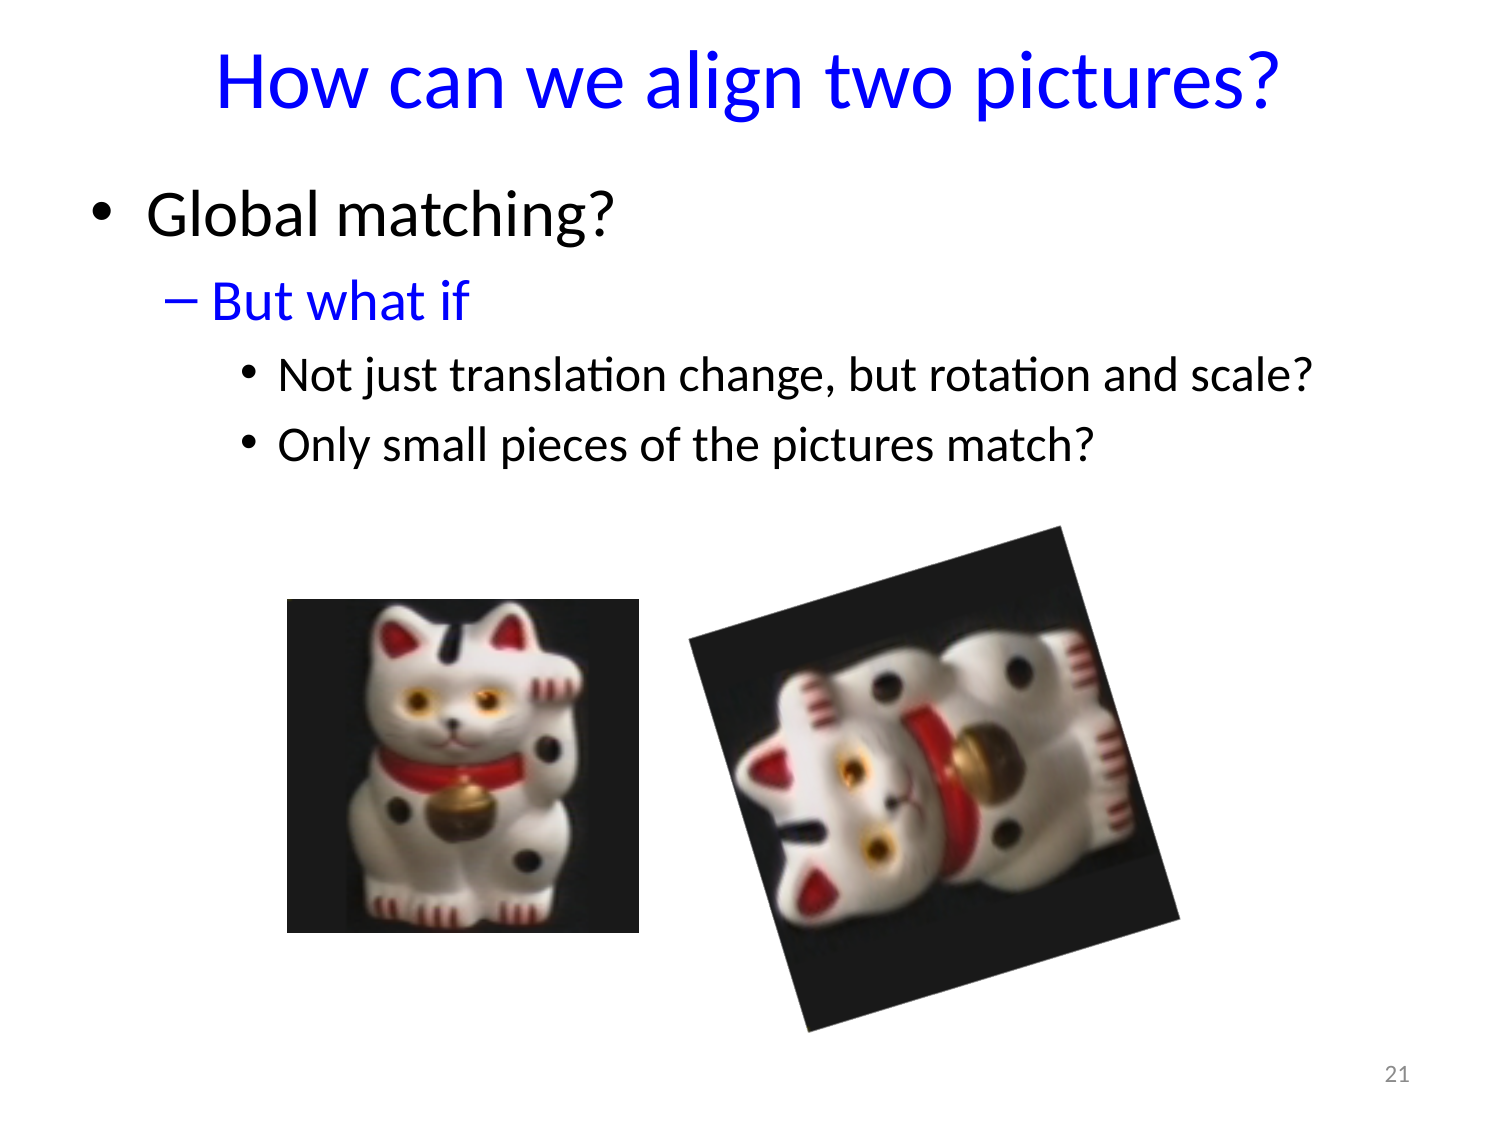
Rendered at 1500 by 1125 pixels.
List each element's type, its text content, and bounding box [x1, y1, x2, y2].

list Global matching? But what if Not just translation change, but rotation and scale? Only small pieces of the pictures match? [75, 162, 1425, 1005]
slide_number 21 [1074, 1042, 1425, 1103]
picture [287, 599, 640, 933]
picture [690, 527, 1179, 1031]
title How can we align two pictures? [75, 0, 1425, 150]
